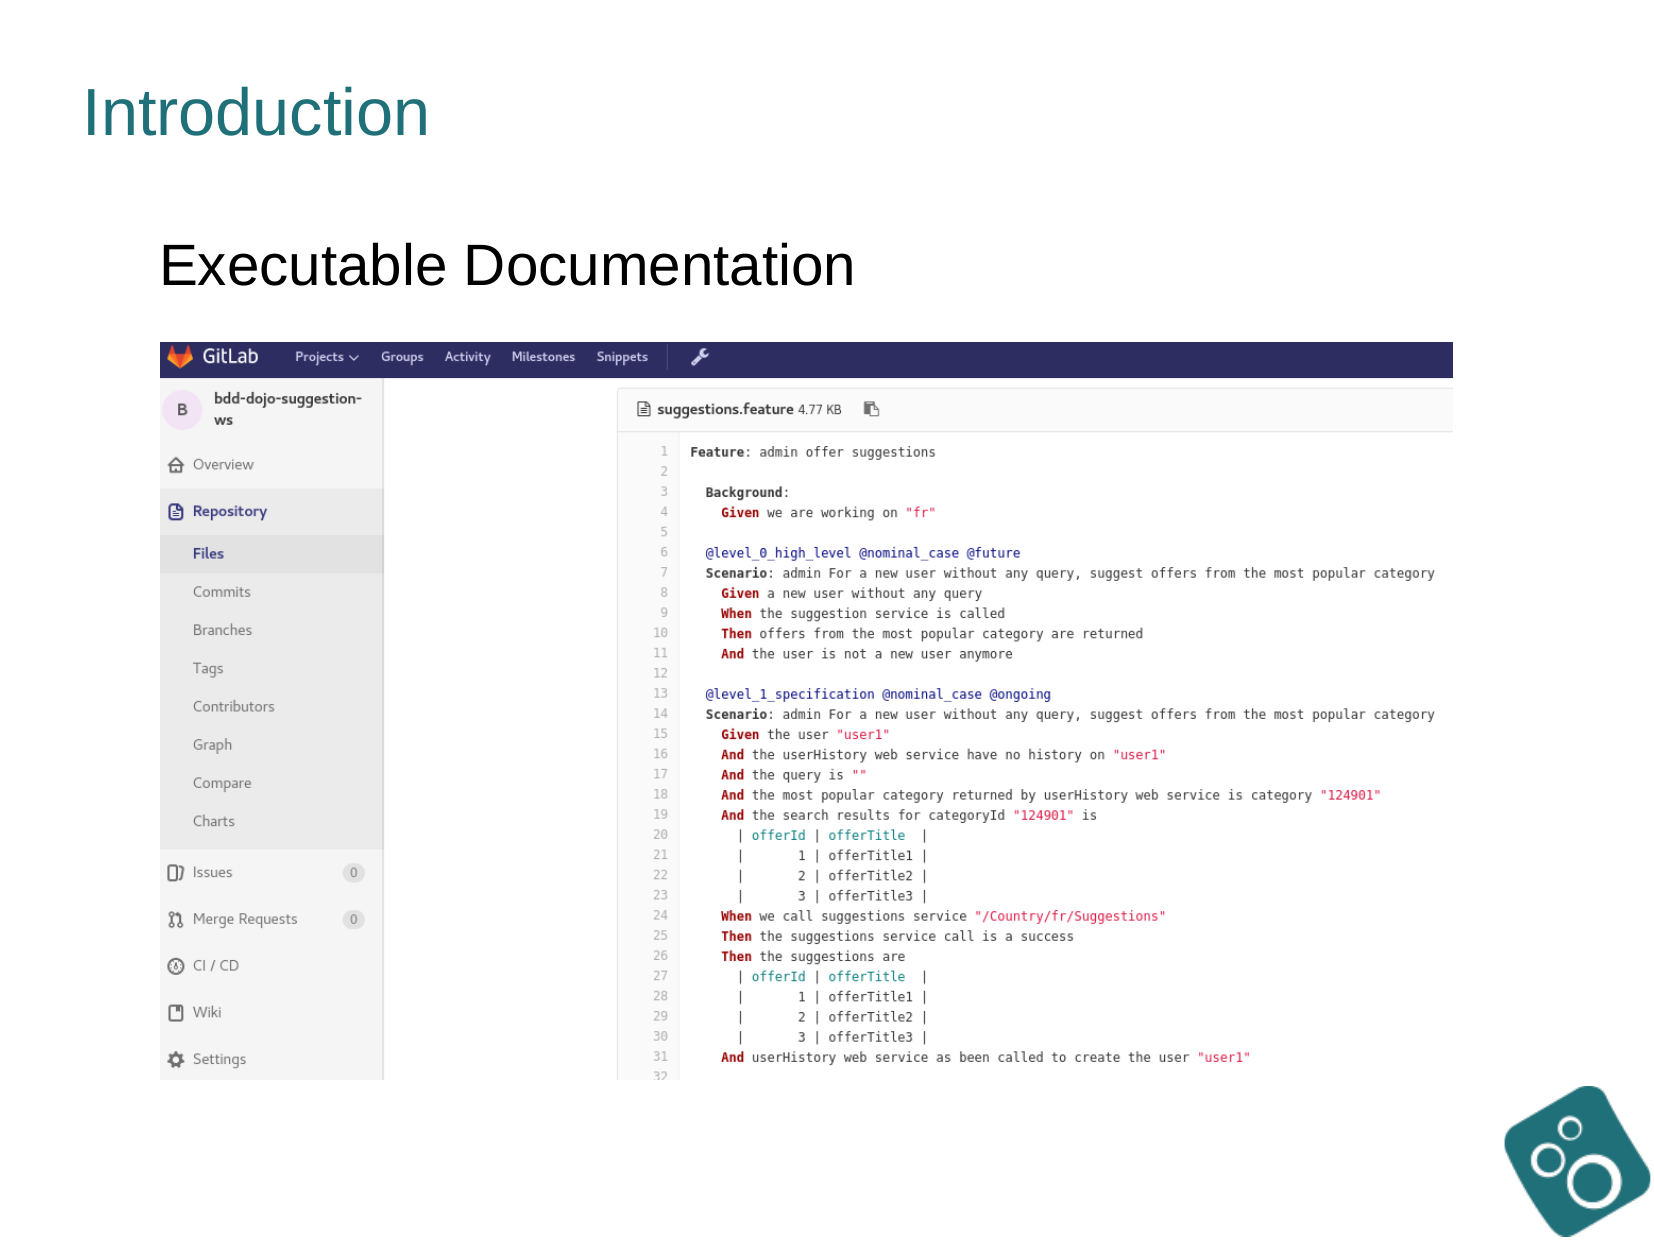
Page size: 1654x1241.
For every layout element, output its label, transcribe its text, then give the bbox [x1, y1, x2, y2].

picture [1503, 1086, 1654, 1237]
text_box Introduction [82, 5, 1571, 213]
text_box Executable Documentation [111, 219, 921, 299]
picture [160, 342, 1453, 1080]
